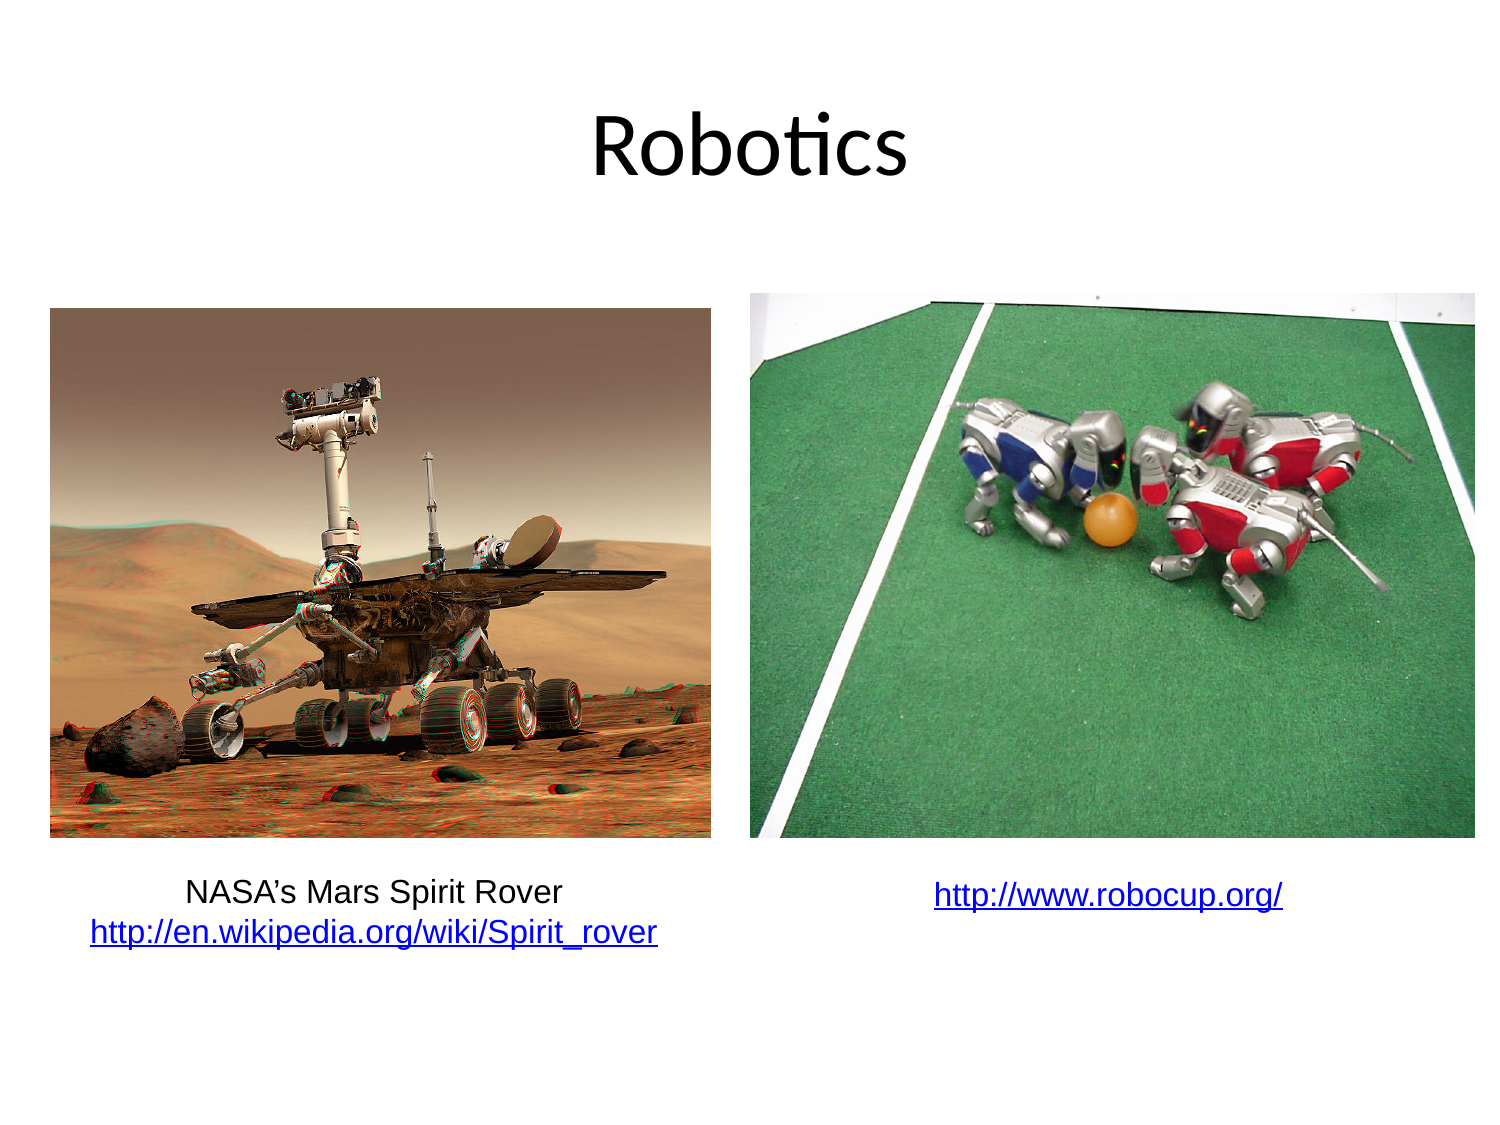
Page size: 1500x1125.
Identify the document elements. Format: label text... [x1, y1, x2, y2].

picture [49, 308, 712, 838]
text_box NASA’s Mars Spirit Rover http://en.wikipedia.org/wiki/Spirit_rover [75, 862, 674, 957]
text_box http://www.robocup.org/ [919, 865, 1299, 961]
title Robotics [75, 45, 1425, 233]
picture [749, 293, 1476, 838]
